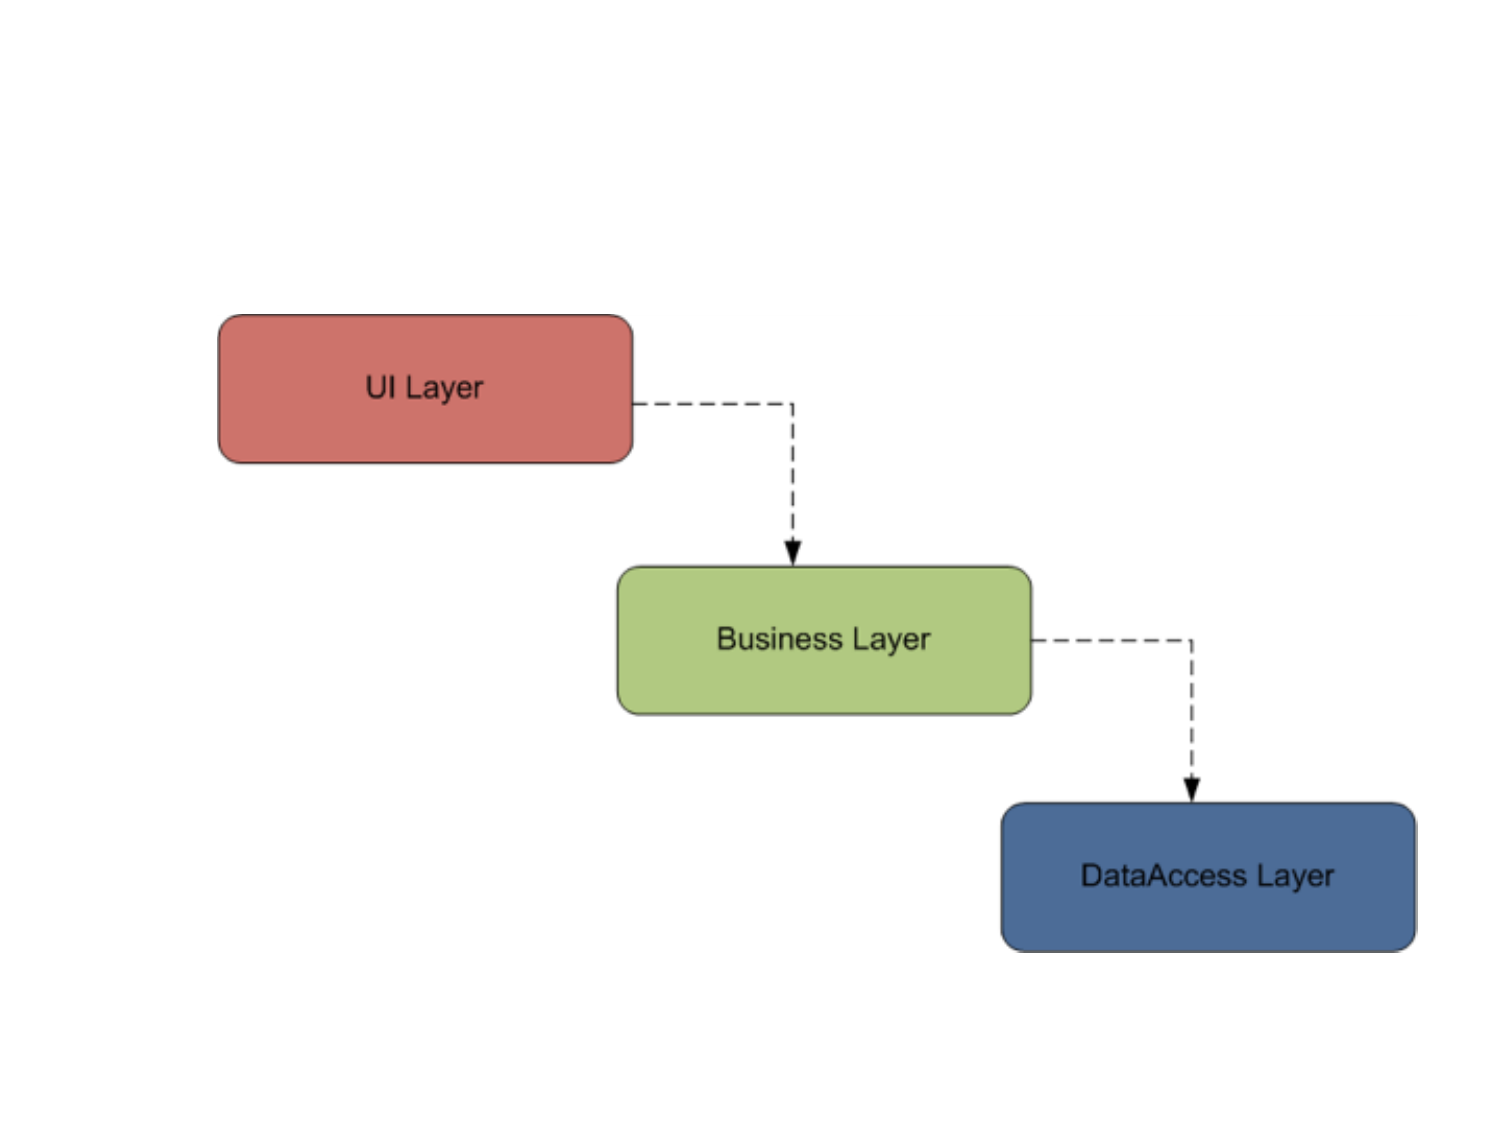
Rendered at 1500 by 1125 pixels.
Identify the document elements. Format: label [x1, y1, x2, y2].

picture [217, 314, 1418, 953]
